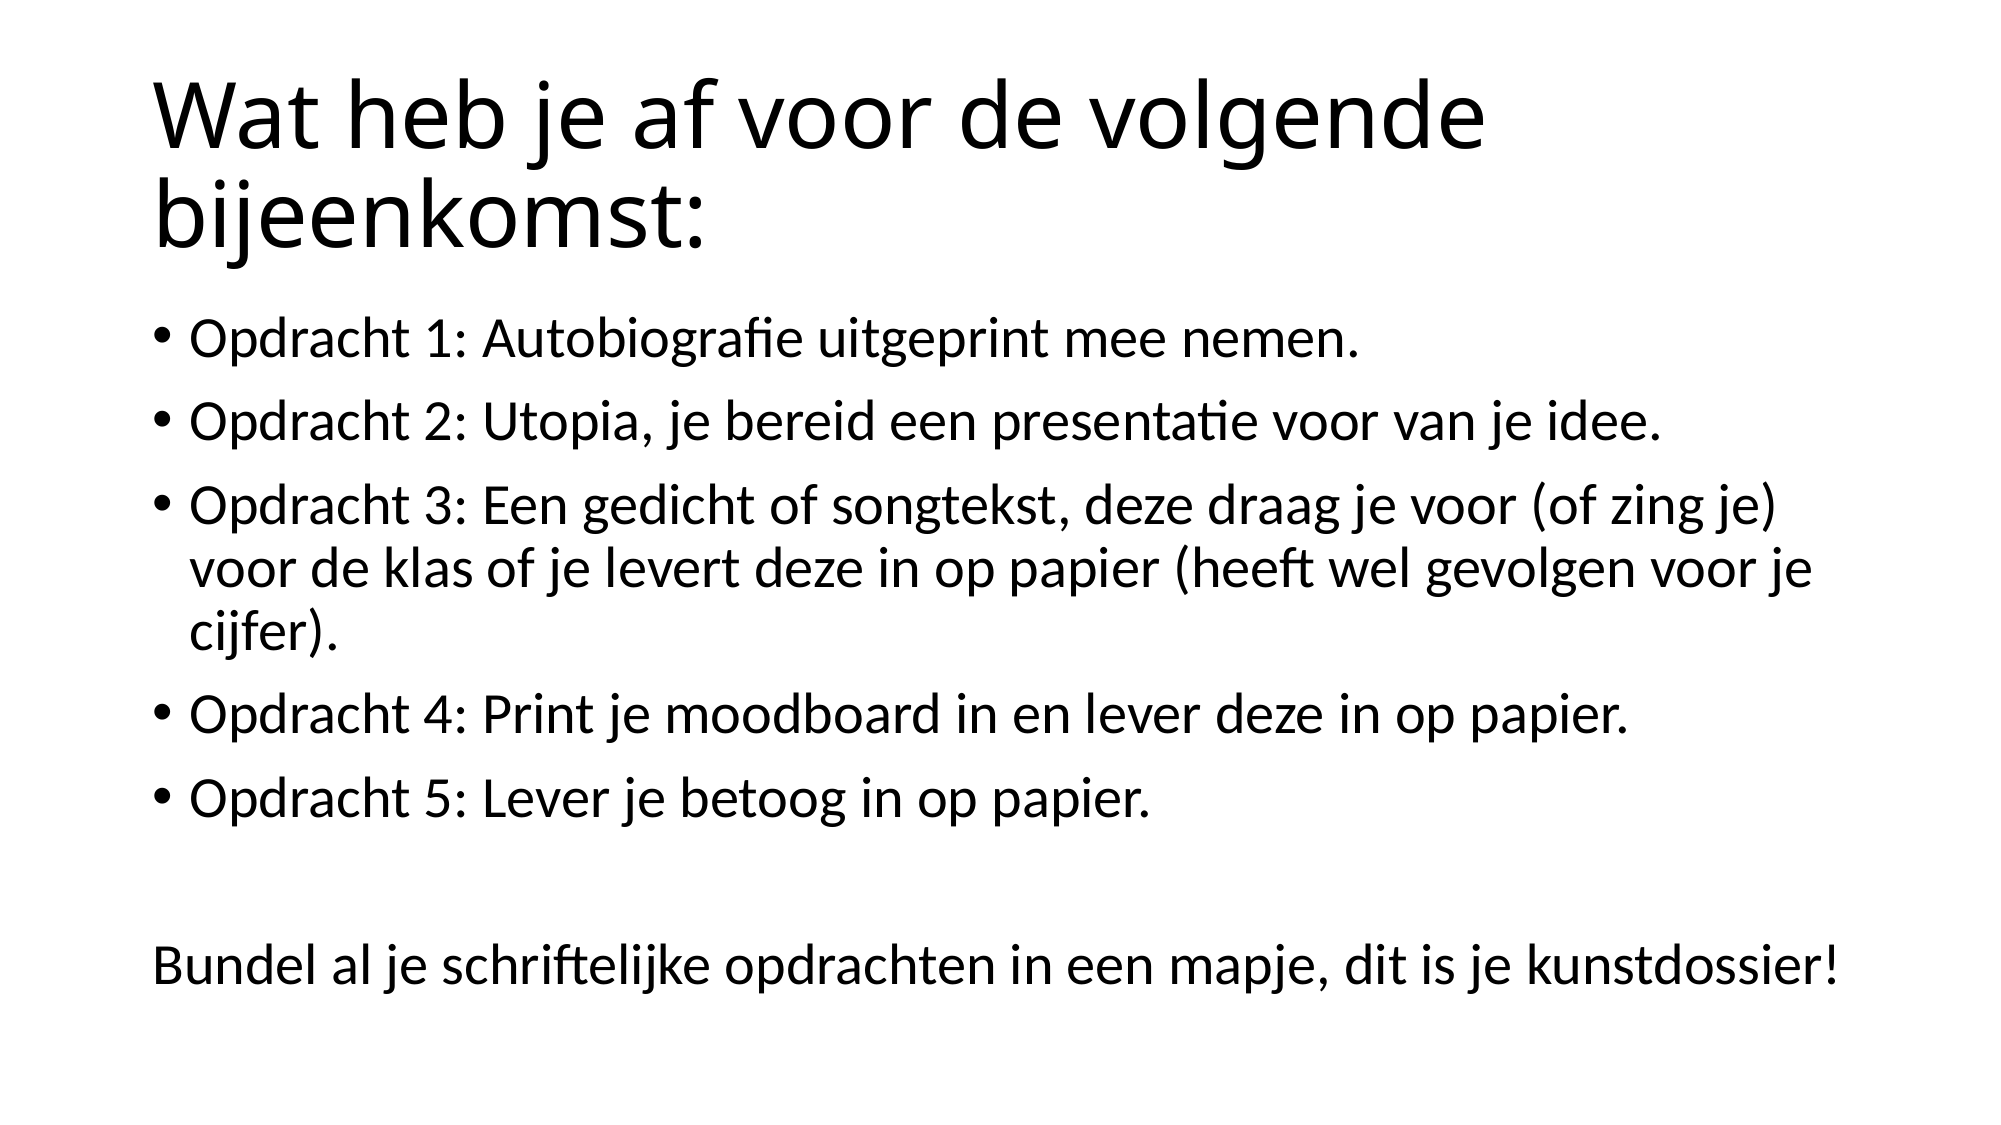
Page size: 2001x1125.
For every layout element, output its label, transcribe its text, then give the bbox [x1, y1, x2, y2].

title Wat heb je af voor de volgende bijeenkomst: [137, 59, 1863, 278]
list Opdracht 1: Autobiografie uitgeprint mee nemen. Opdracht 2: Utopia, je bereid een presentatie voor van je idee. Opdracht 3: Een gedicht of songtekst, deze draag je voor (of zing je) voor de klas of je levert deze in op papier (heeft wel gevolgen voor je cijfer). Opdracht 4: Print je moodboard in en lever deze in op papier. Opdracht 5: Lever je betoog in op papier. Bundel al je schriftelijke opdrachten in een mapje, dit is je kunstdossier! [137, 299, 1863, 1014]
